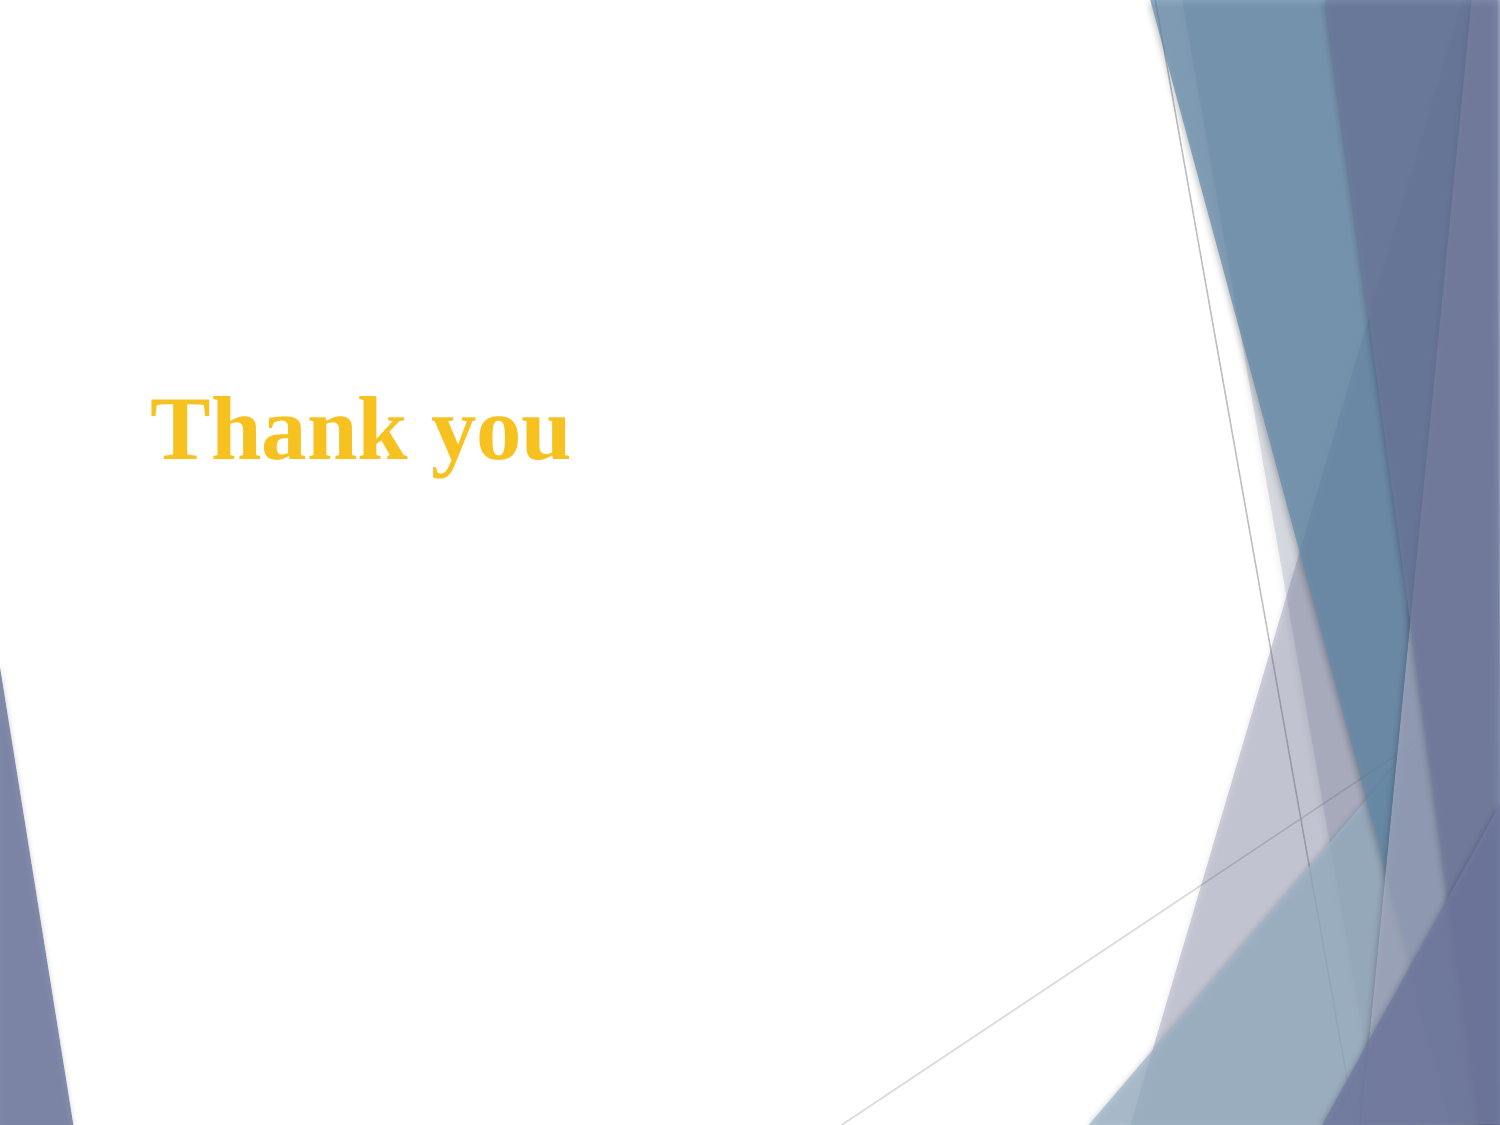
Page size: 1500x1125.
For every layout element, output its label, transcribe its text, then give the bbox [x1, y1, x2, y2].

title Thank you [135, 361, 1199, 598]
